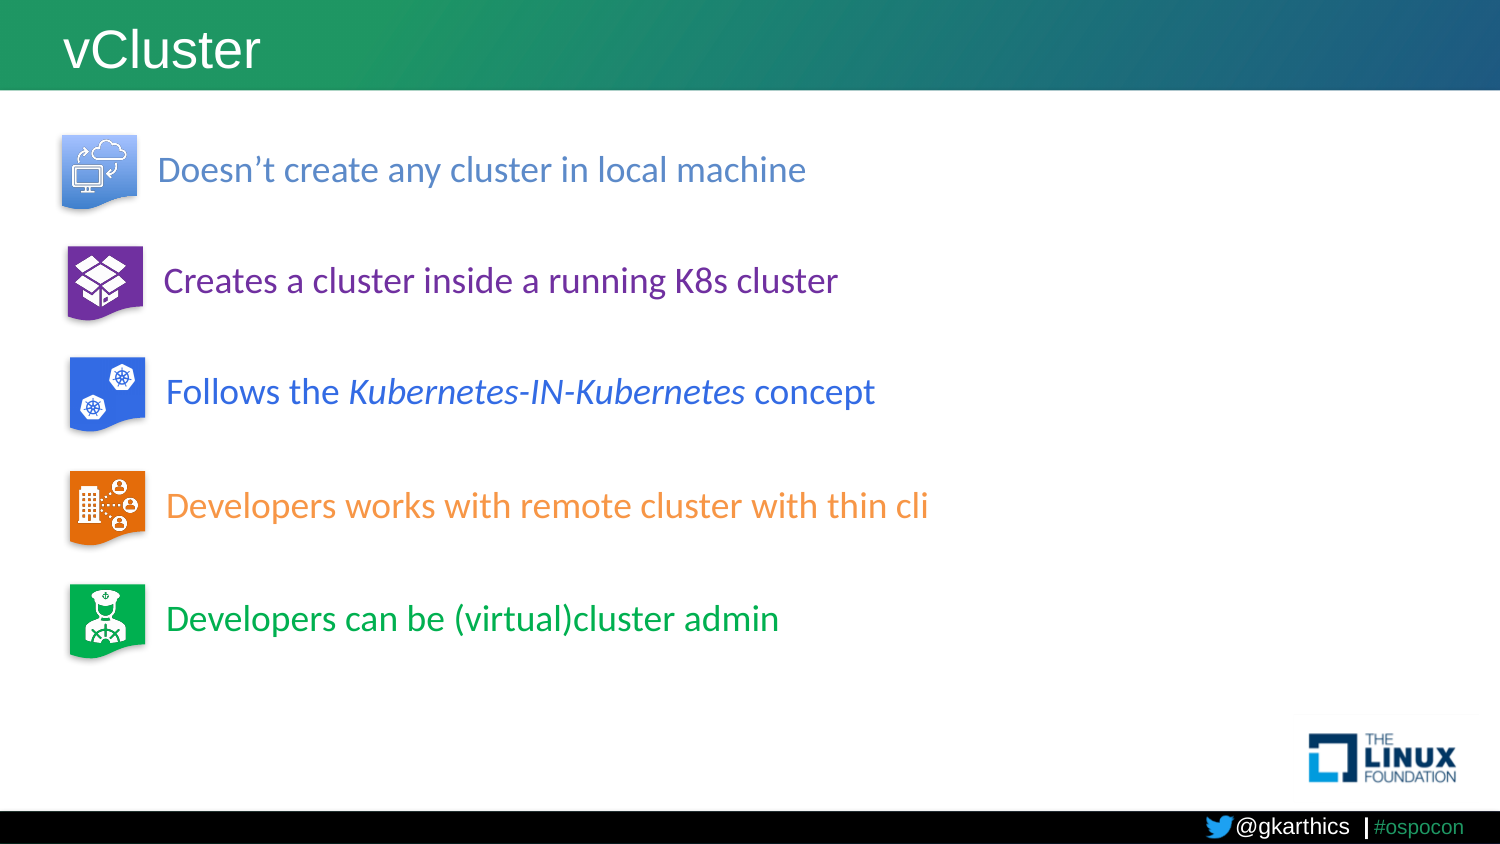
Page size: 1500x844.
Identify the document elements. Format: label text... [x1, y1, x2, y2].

picture [0, 0, 1500, 90]
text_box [69, 584, 1011, 660]
picture [1289, 702, 1479, 805]
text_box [67, 246, 867, 322]
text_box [1203, 796, 1477, 844]
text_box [69, 470, 1011, 547]
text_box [61, 134, 861, 211]
title vCluster [48, 6, 1425, 87]
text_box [69, 357, 907, 433]
picture [75, 586, 136, 648]
